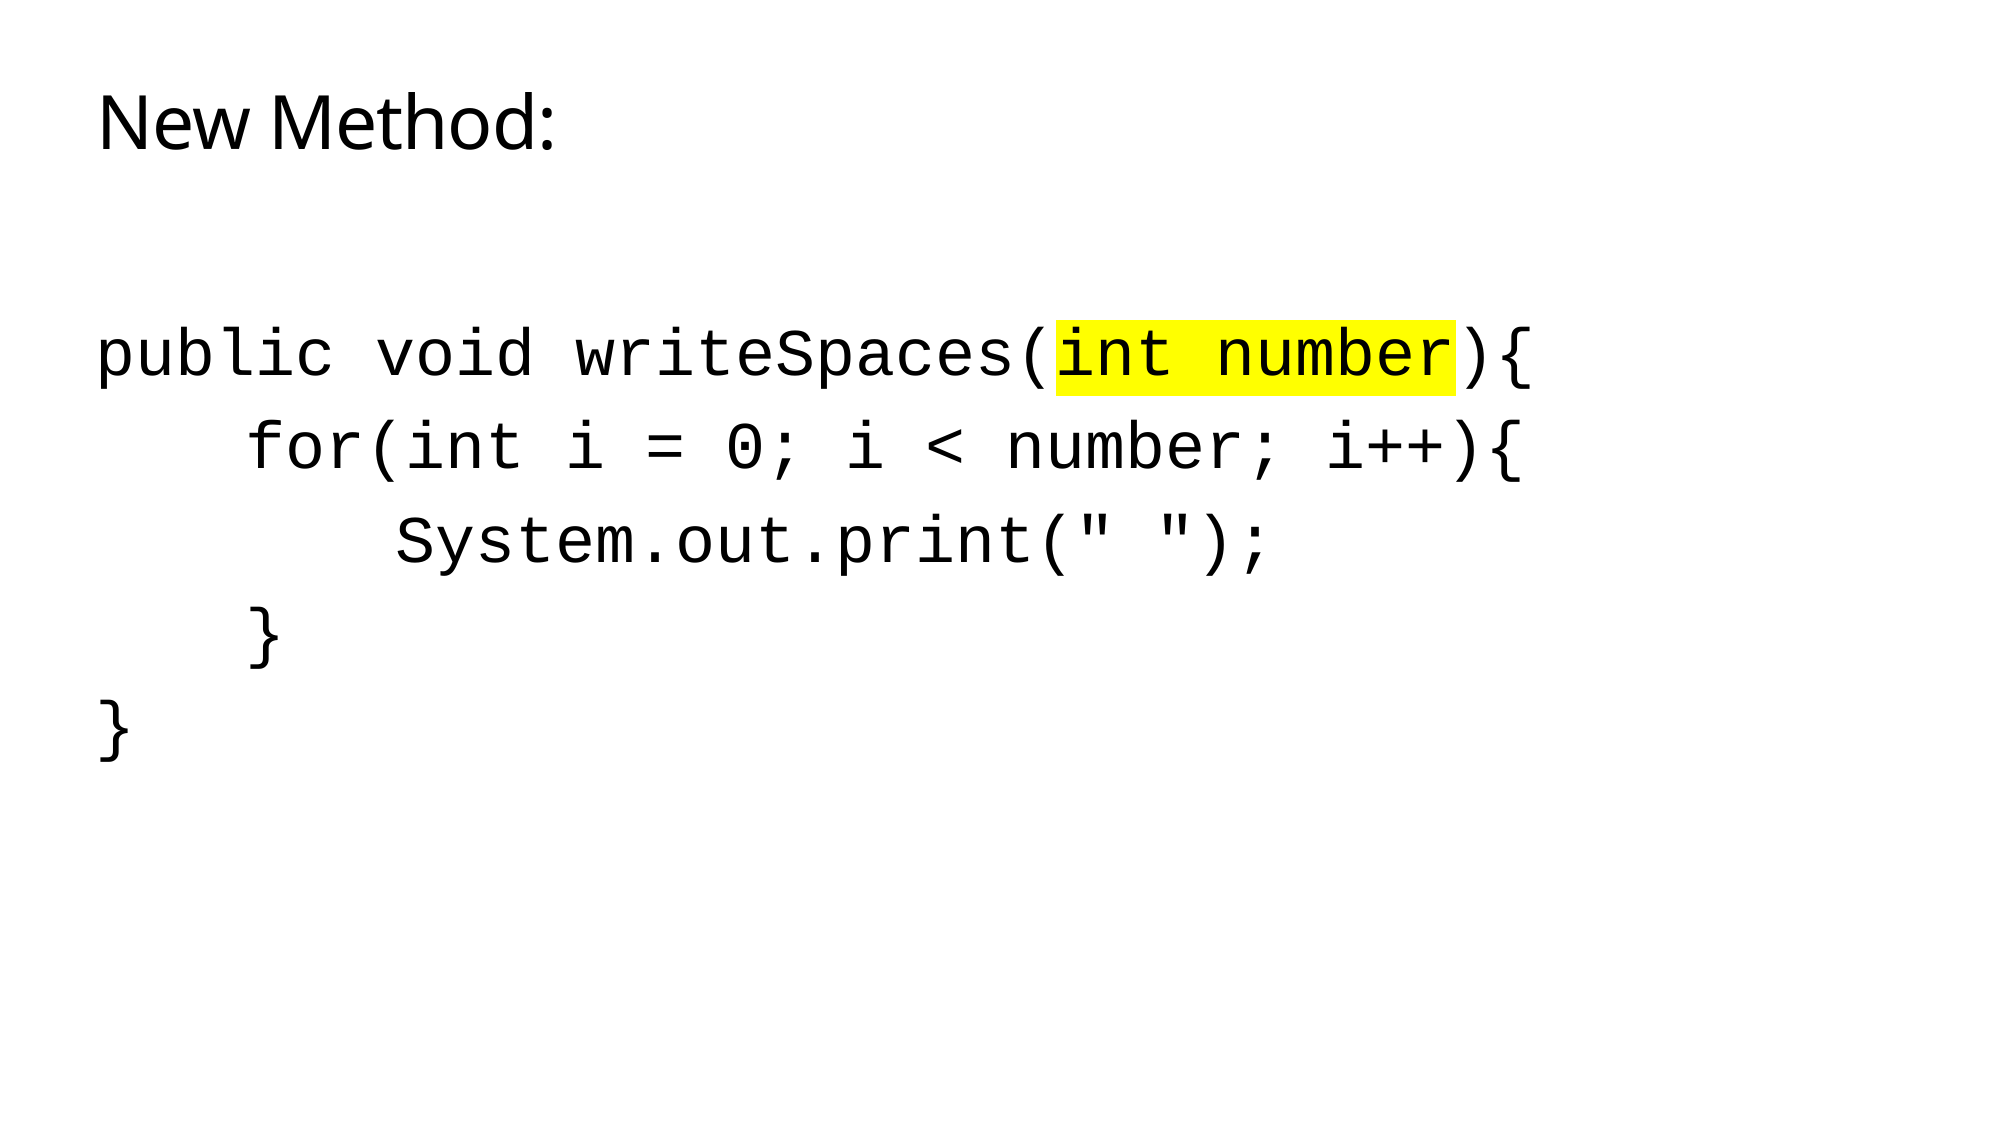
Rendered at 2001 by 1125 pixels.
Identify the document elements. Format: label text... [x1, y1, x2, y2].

list public void writeSpaces(int number){ for(int i = 0; i < number; i++){ System.out.print(" "); } } [95, 235, 1904, 501]
title New Method: [96, 75, 1904, 166]
